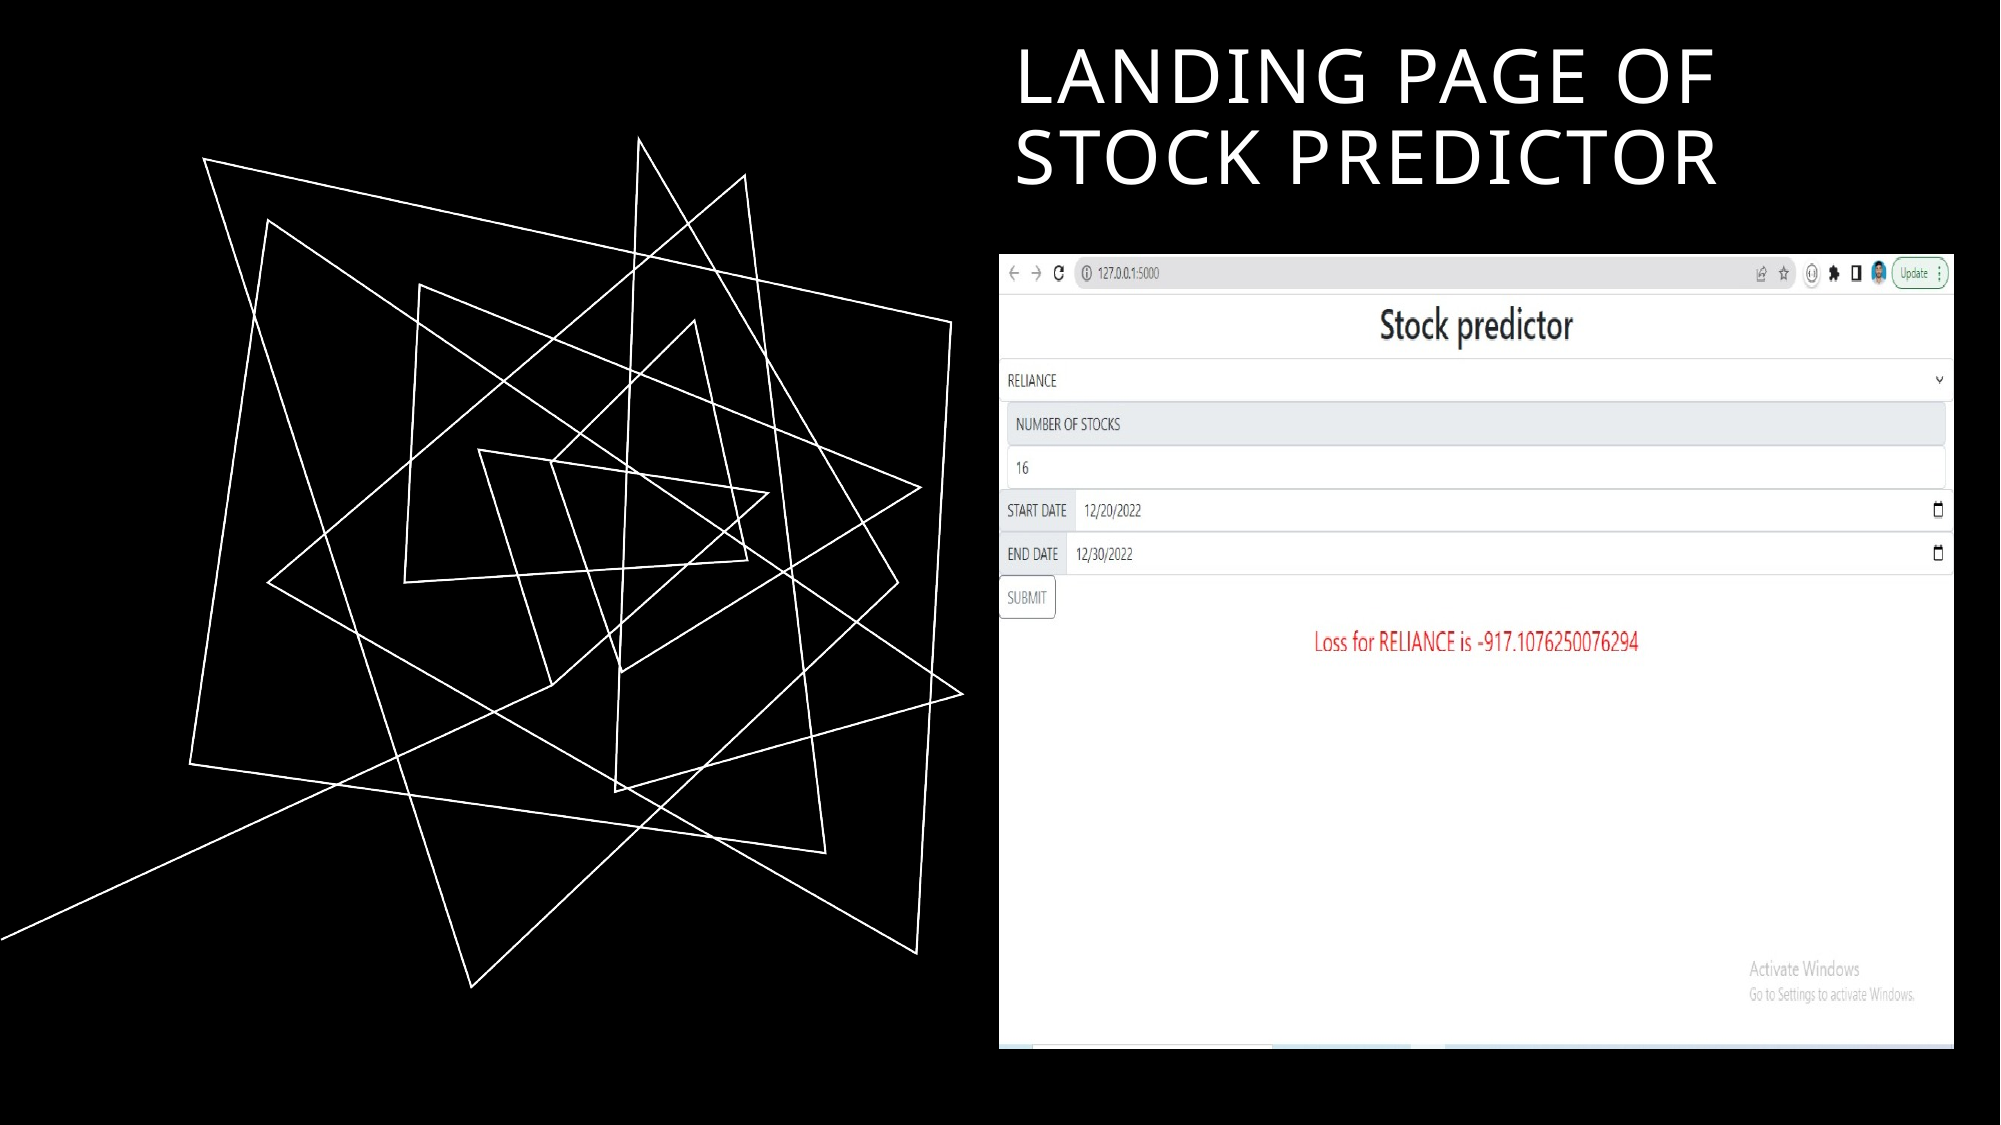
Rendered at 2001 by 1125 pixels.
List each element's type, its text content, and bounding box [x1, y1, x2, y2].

picture [999, 254, 1954, 1049]
title Landing page of STOCK PREDICTOR [999, 58, 1954, 209]
picture [0, 135, 965, 989]
